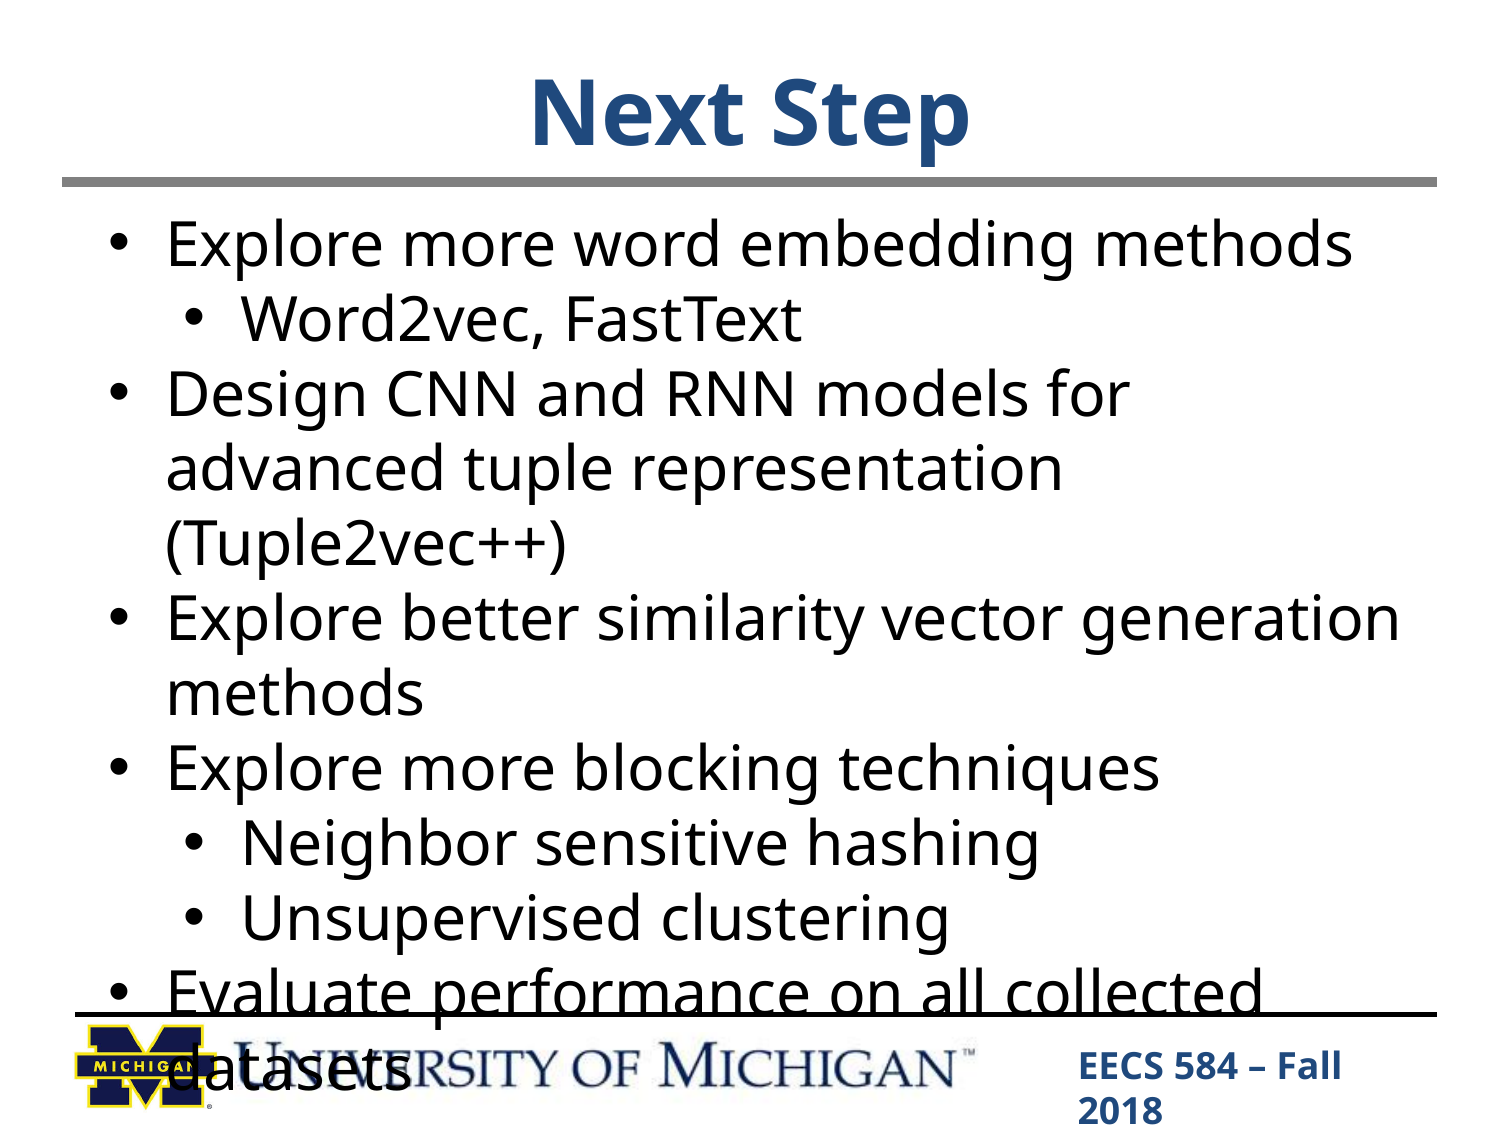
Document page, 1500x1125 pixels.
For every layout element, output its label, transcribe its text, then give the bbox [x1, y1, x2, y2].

list Explore more word embedding methods Word2vec, FastText Design CNN and RNN models for advanced tuple representation (Tuple2vec++) Explore better similarity vector generation methods Explore more blocking techniques Neighbor sensitive hashing Unsupervised clustering Evaluate performance on all collected datasets [75, 196, 1425, 1003]
picture [72, 1022, 219, 1114]
title Next Step [75, 45, 1425, 172]
picture [228, 1032, 988, 1110]
